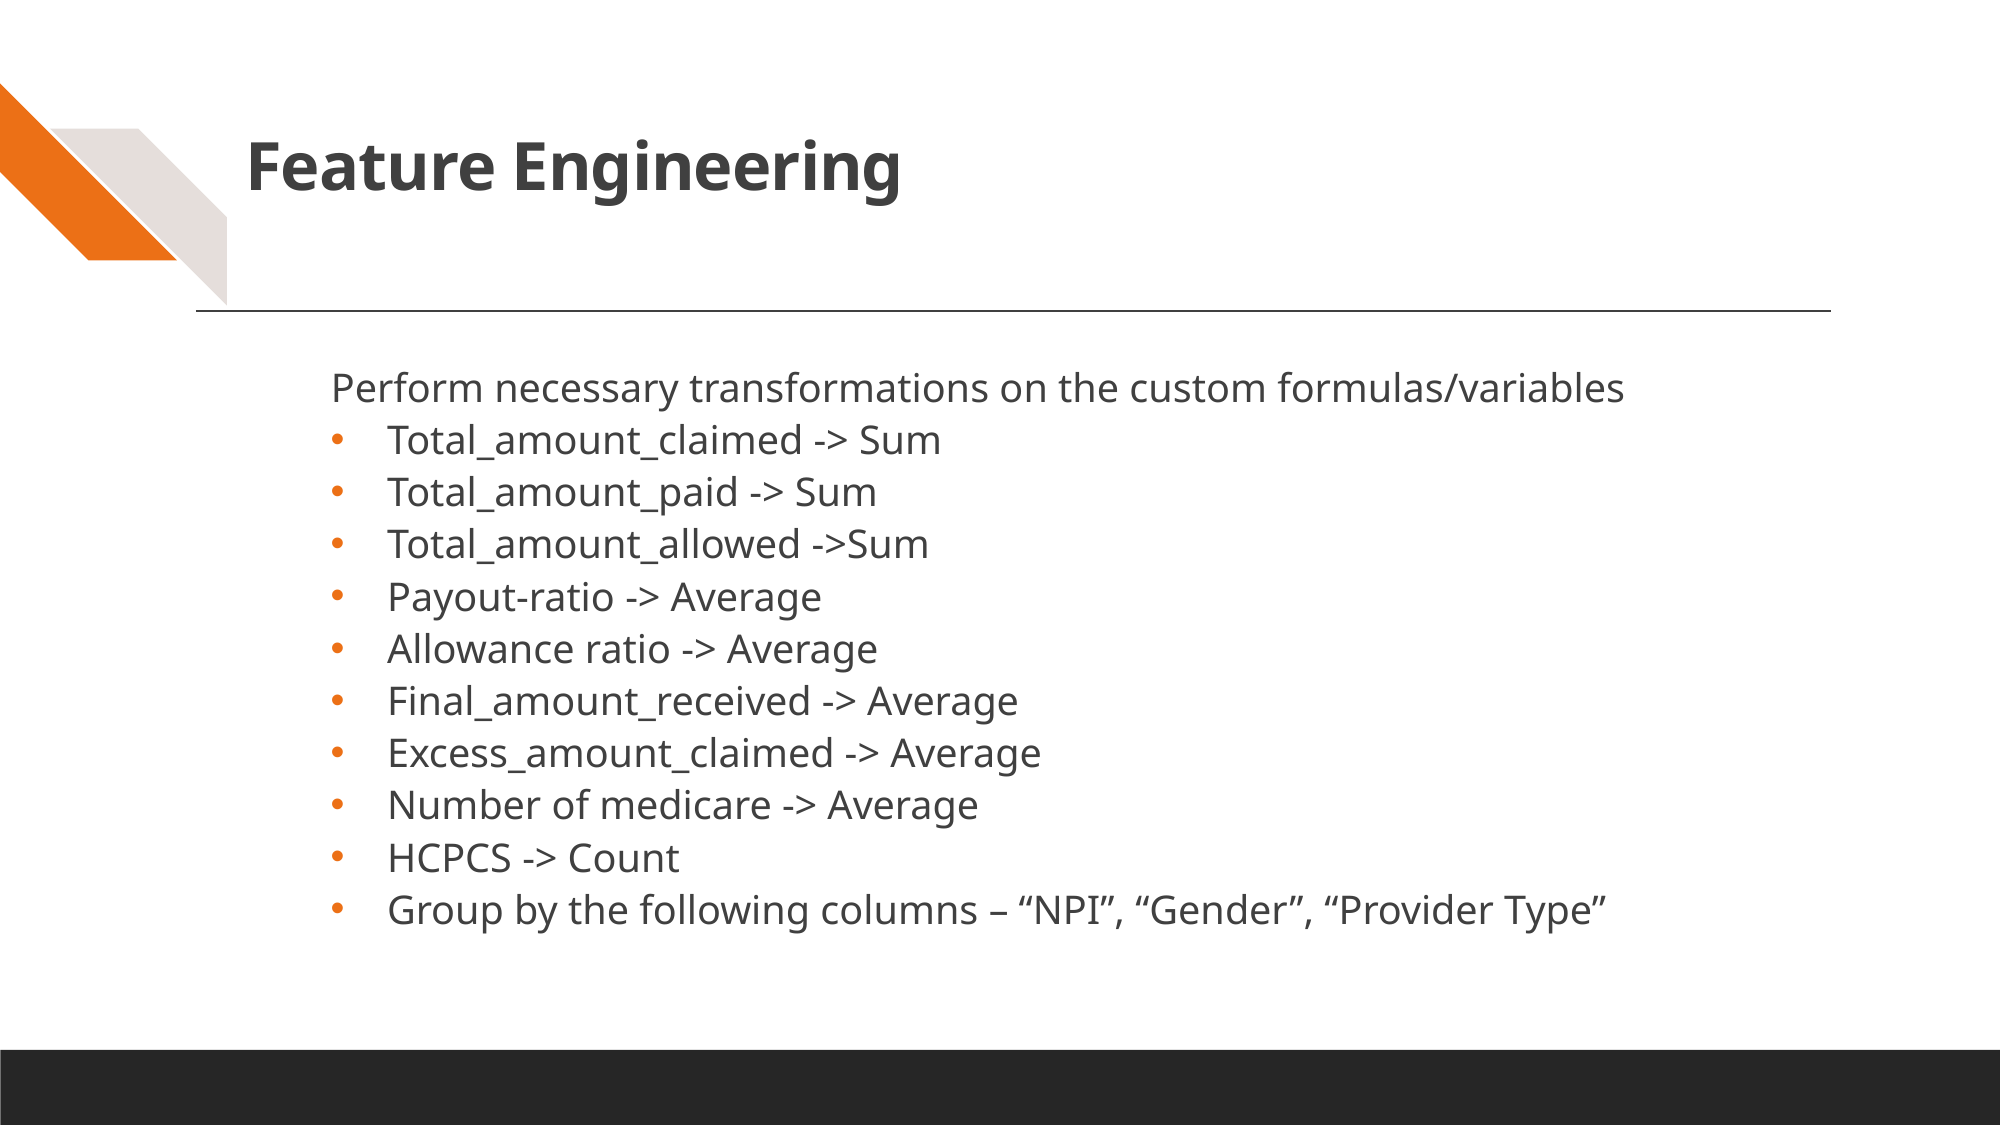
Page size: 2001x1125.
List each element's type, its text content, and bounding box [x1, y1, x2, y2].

list Perform necessary transformations on the custom formulas/variables Total_amount_claimed -> Sum Total_amount_paid -> Sum Total_amount_allowed ->Sum Payout-ratio -> Average Allowance ratio -> Average Final_amount_received -> Average Excess_amount_claimed -> Average Number of medicare -> Average HCPCS -> Count Group by the following columns – “NPI”, “Gender”, “Provider Type” [283, 342, 1824, 980]
title Feature Engineering [230, 118, 1770, 319]
